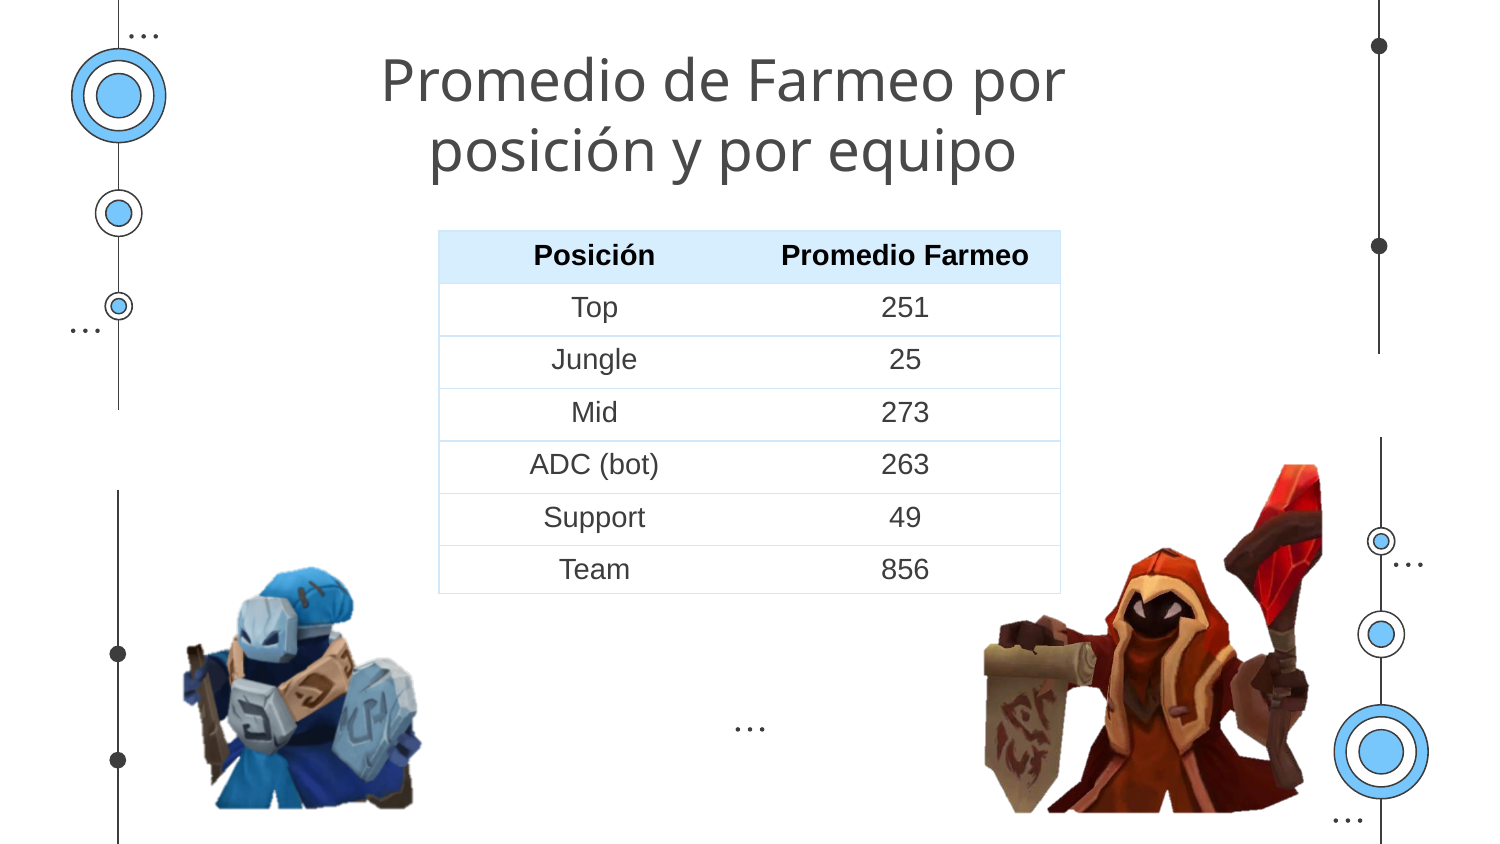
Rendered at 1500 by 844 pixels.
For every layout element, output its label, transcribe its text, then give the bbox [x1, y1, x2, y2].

table_cell Top [440, 284, 750, 335]
table_cell 263 [750, 442, 936, 493]
table_cell Jungle [440, 337, 750, 388]
table_cell 25 [750, 337, 1060, 388]
table_header Promedio Farmeo [750, 232, 1060, 283]
picture [120, 497, 457, 844]
table_cell ADC (bot) [440, 442, 750, 493]
table_cell 856 [750, 546, 936, 593]
table_cell Support [440, 494, 750, 545]
table_cell 273 [750, 389, 1060, 440]
table_cell Team [461, 546, 750, 593]
table_cell 251 [750, 284, 1060, 335]
table_cell 49 [750, 494, 936, 545]
table_header Posición [440, 232, 750, 283]
table_cell Mid [440, 389, 750, 440]
title Promedio de Farmeo por posición y por equipo [329, 28, 1118, 123]
picture [942, 421, 1365, 844]
